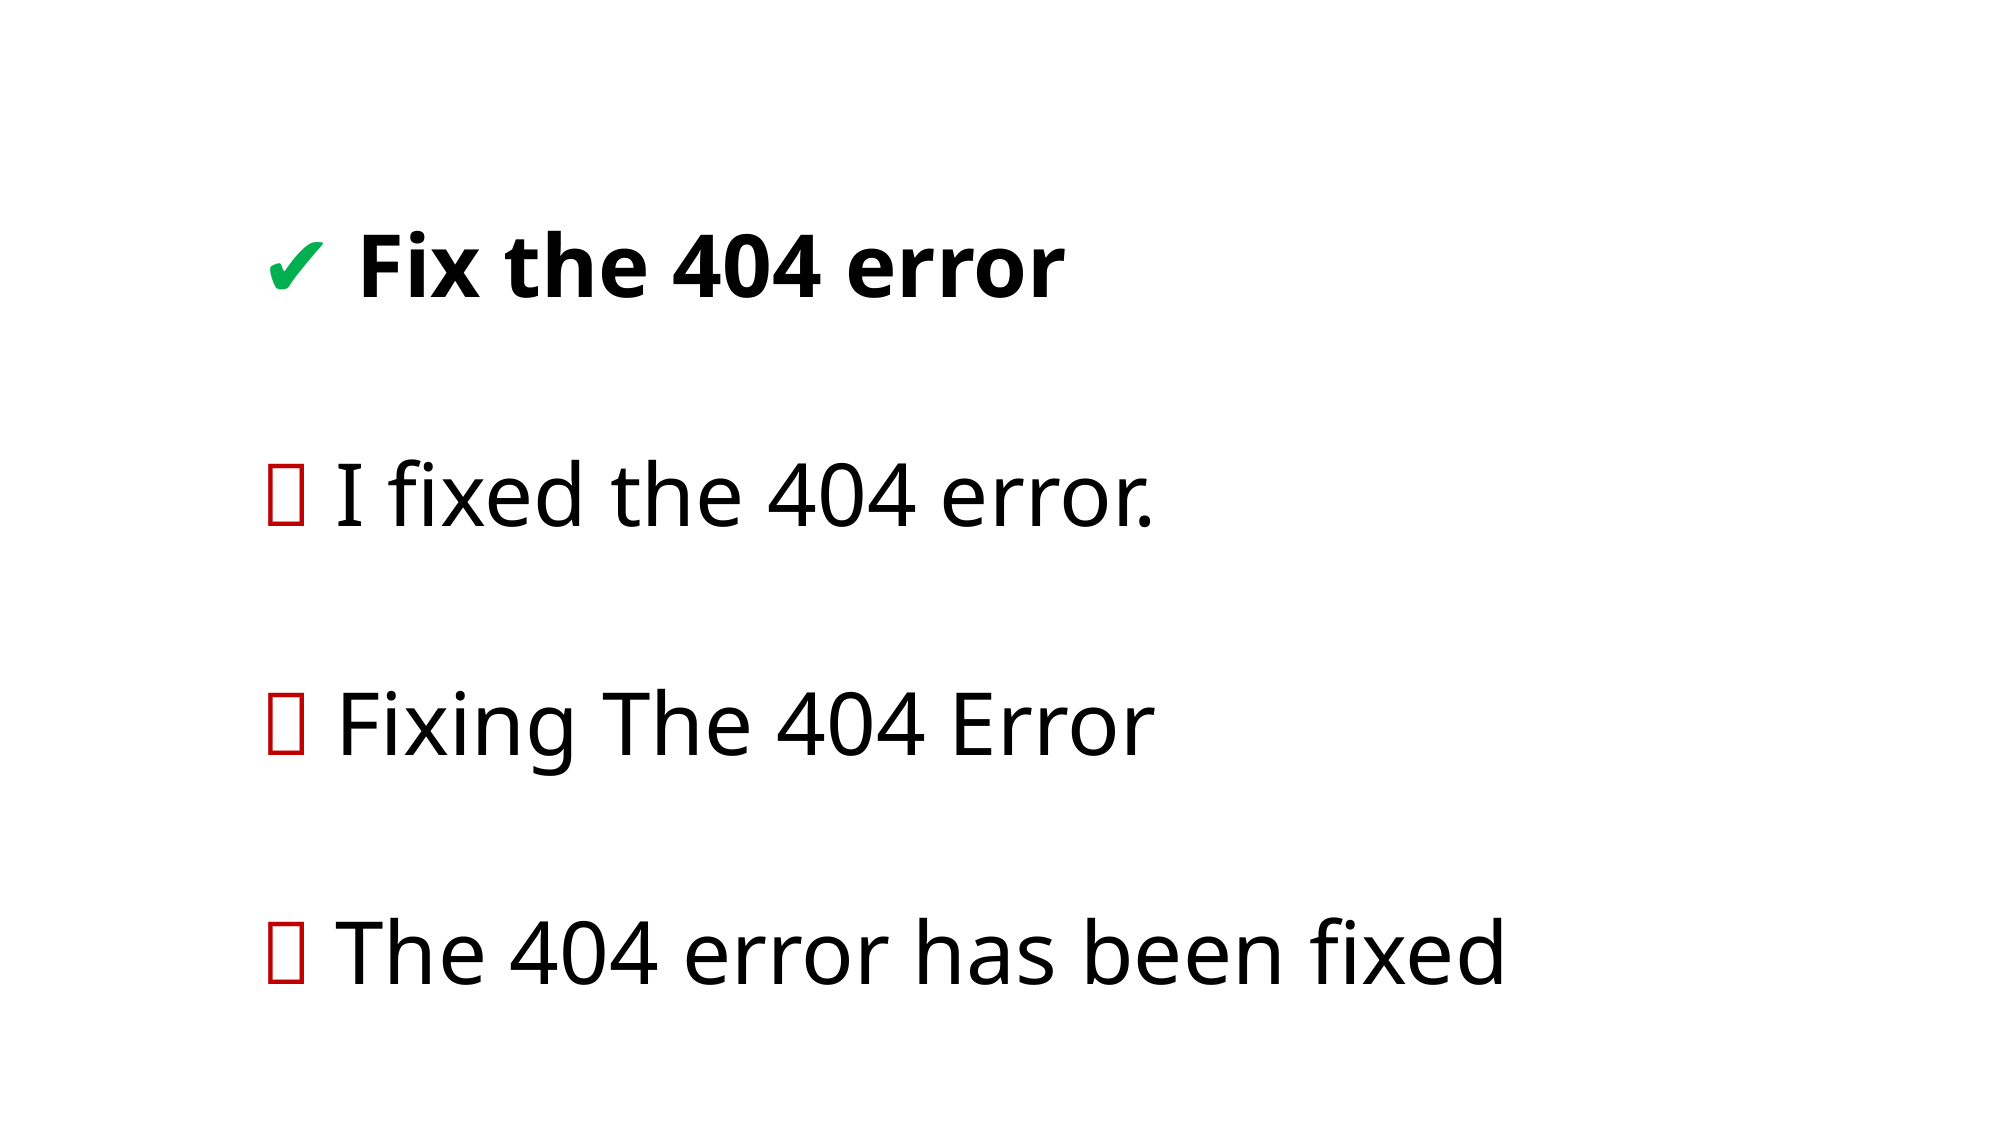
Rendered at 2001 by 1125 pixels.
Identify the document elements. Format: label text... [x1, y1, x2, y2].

list ✔ Fix the 404 error ❌ I fixed the 404 error. ❌ Fixing The 404 Error ❌ The 404 error has been fixed [245, 98, 1755, 1018]
